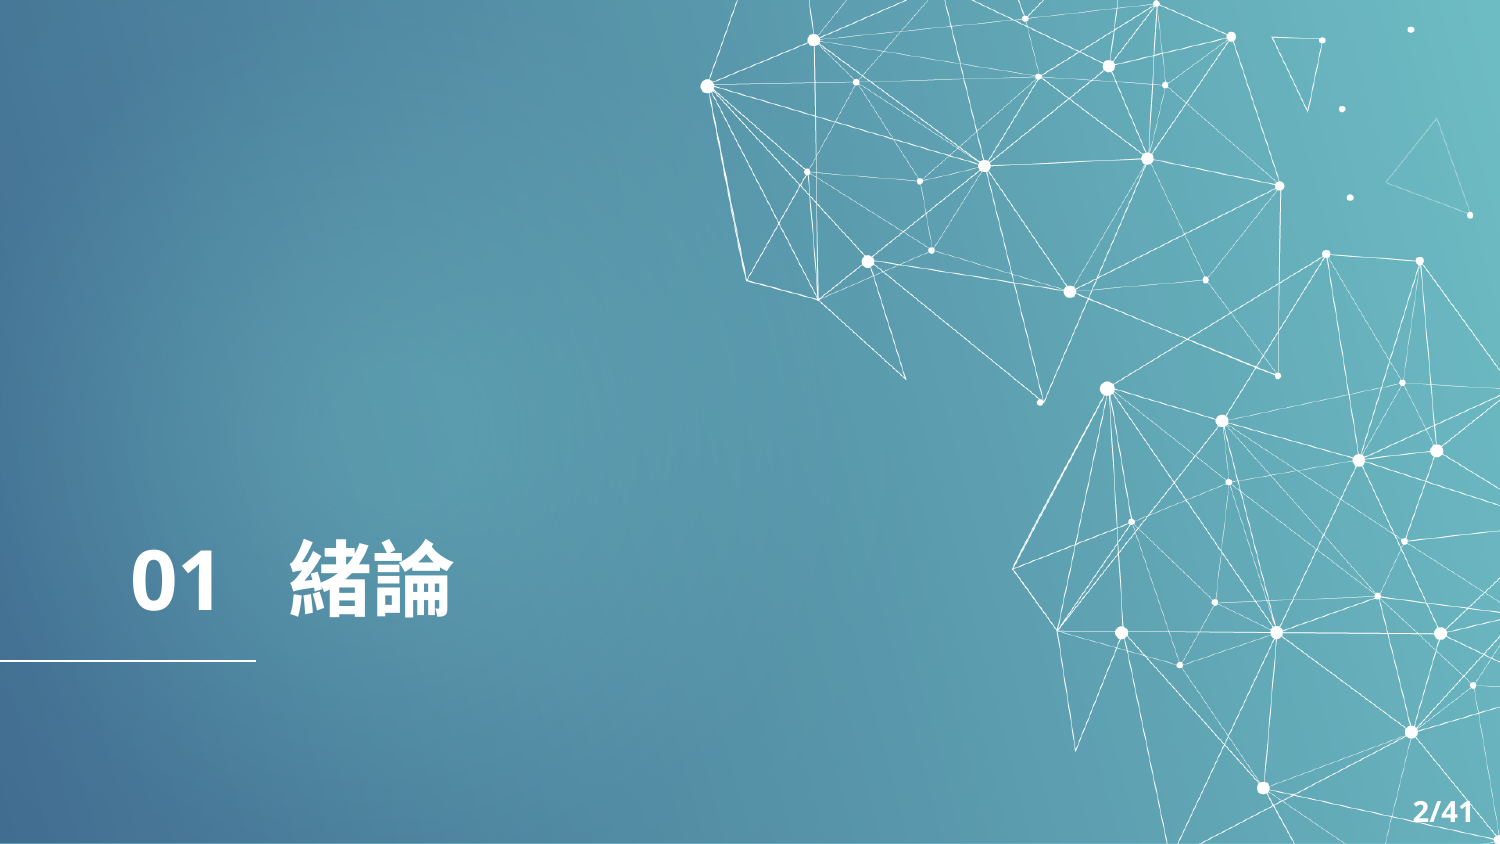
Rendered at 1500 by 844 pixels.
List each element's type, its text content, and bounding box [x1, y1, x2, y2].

picture [0, 0, 1500, 844]
text_box 2/41 [1397, 778, 1500, 843]
title 01 緒論 [0, 476, 724, 679]
